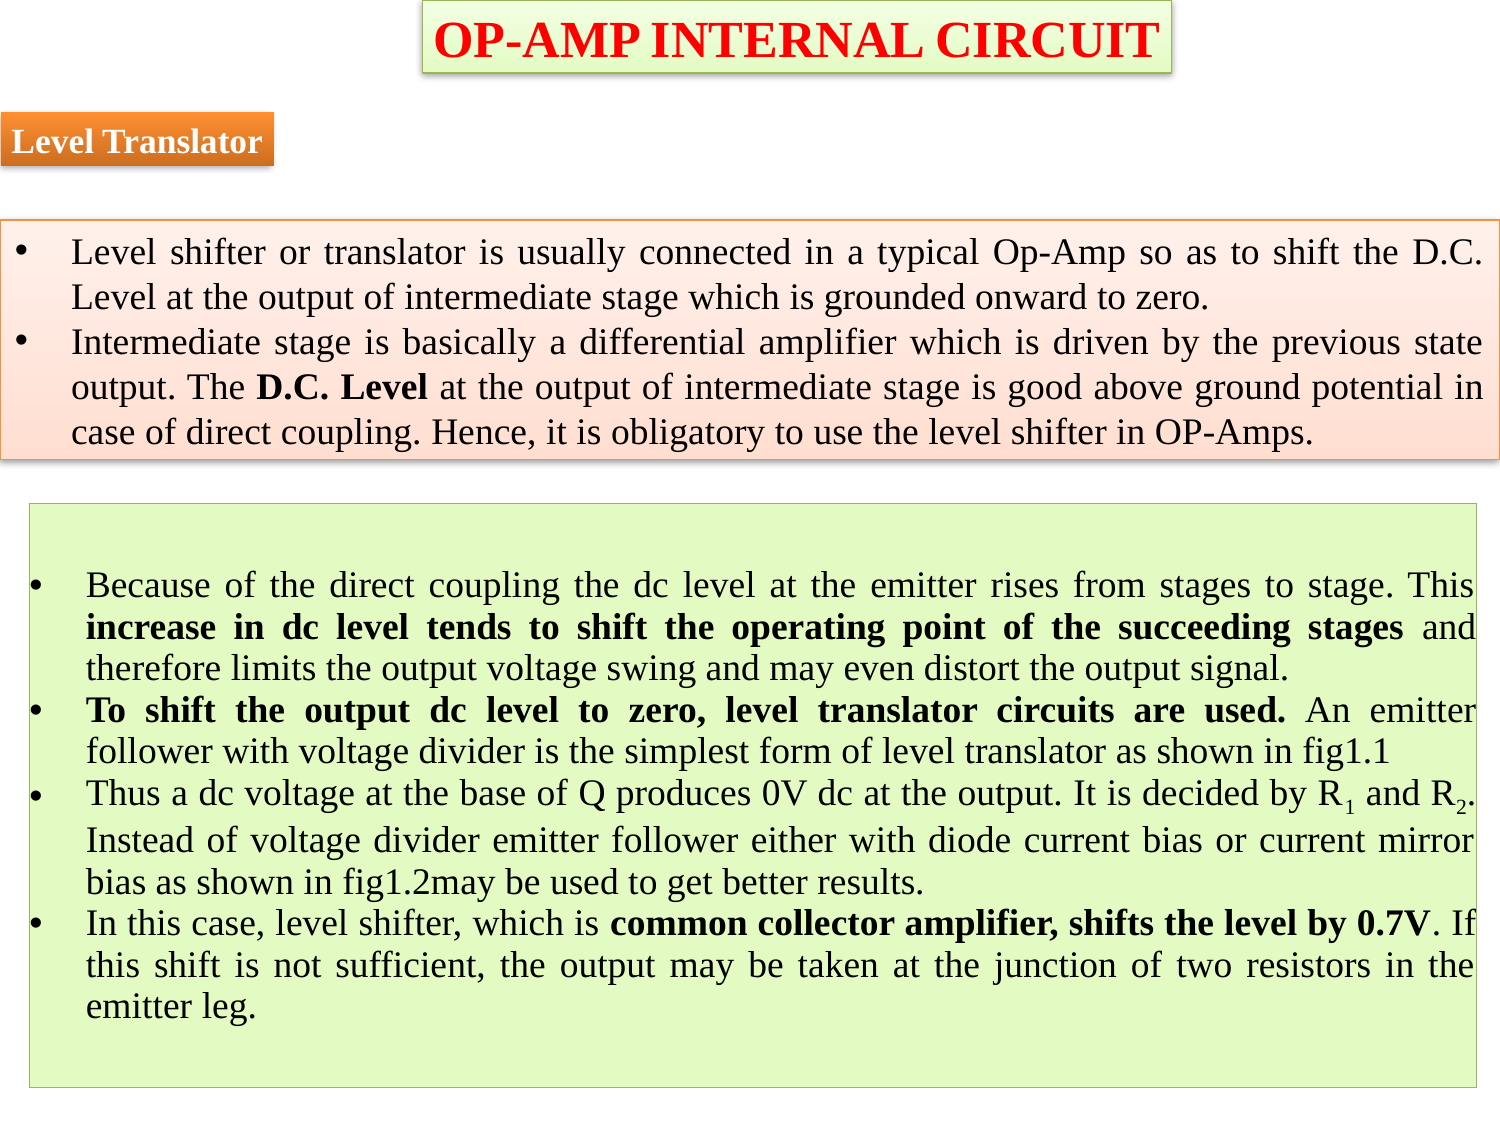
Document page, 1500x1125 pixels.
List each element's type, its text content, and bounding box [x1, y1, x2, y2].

text_box Level Translator [1, 112, 274, 166]
text_box [0, 0, 1500, 75]
table_header Because of the direct coupling the dc level at the emitter rises from stages to stage. This increase in dc level tends to shift the operating point of the succeeding stages and therefore limits the output voltage swing and may even distort the output signal. To shift the output dc level to zero, level translator circuits are used. An emitter follower with voltage divider is the simplest form of level translator as shown in fig1.1 Thus a dc voltage at the base of Q produces 0V dc at the output. It is decided by R1 and R2. Instead of voltage divider emitter follower either with diode current bias or current mirror bias as shown in fig1.2may be used to get better results. In this case, level shifter, which is common collector amplifier, shifts the level by 0.7V. If this shift is not sufficient, the output may be taken at the junction of two resistors in the emitter leg. [30, 504, 1476, 1087]
text_box Level shifter or translator is usually connected in a typical Op-Amp so as to shift the D.C. Level at the output of intermediate stage which is grounded onward to zero. Intermediate stage is basically a differential amplifier which is driven by the previous state output. The D.C. Level at the output of intermediate stage is good above ground potential in case of direct coupling. Hence, it is obligatory to use the level shifter in OP-Amps. [0, 219, 1500, 460]
